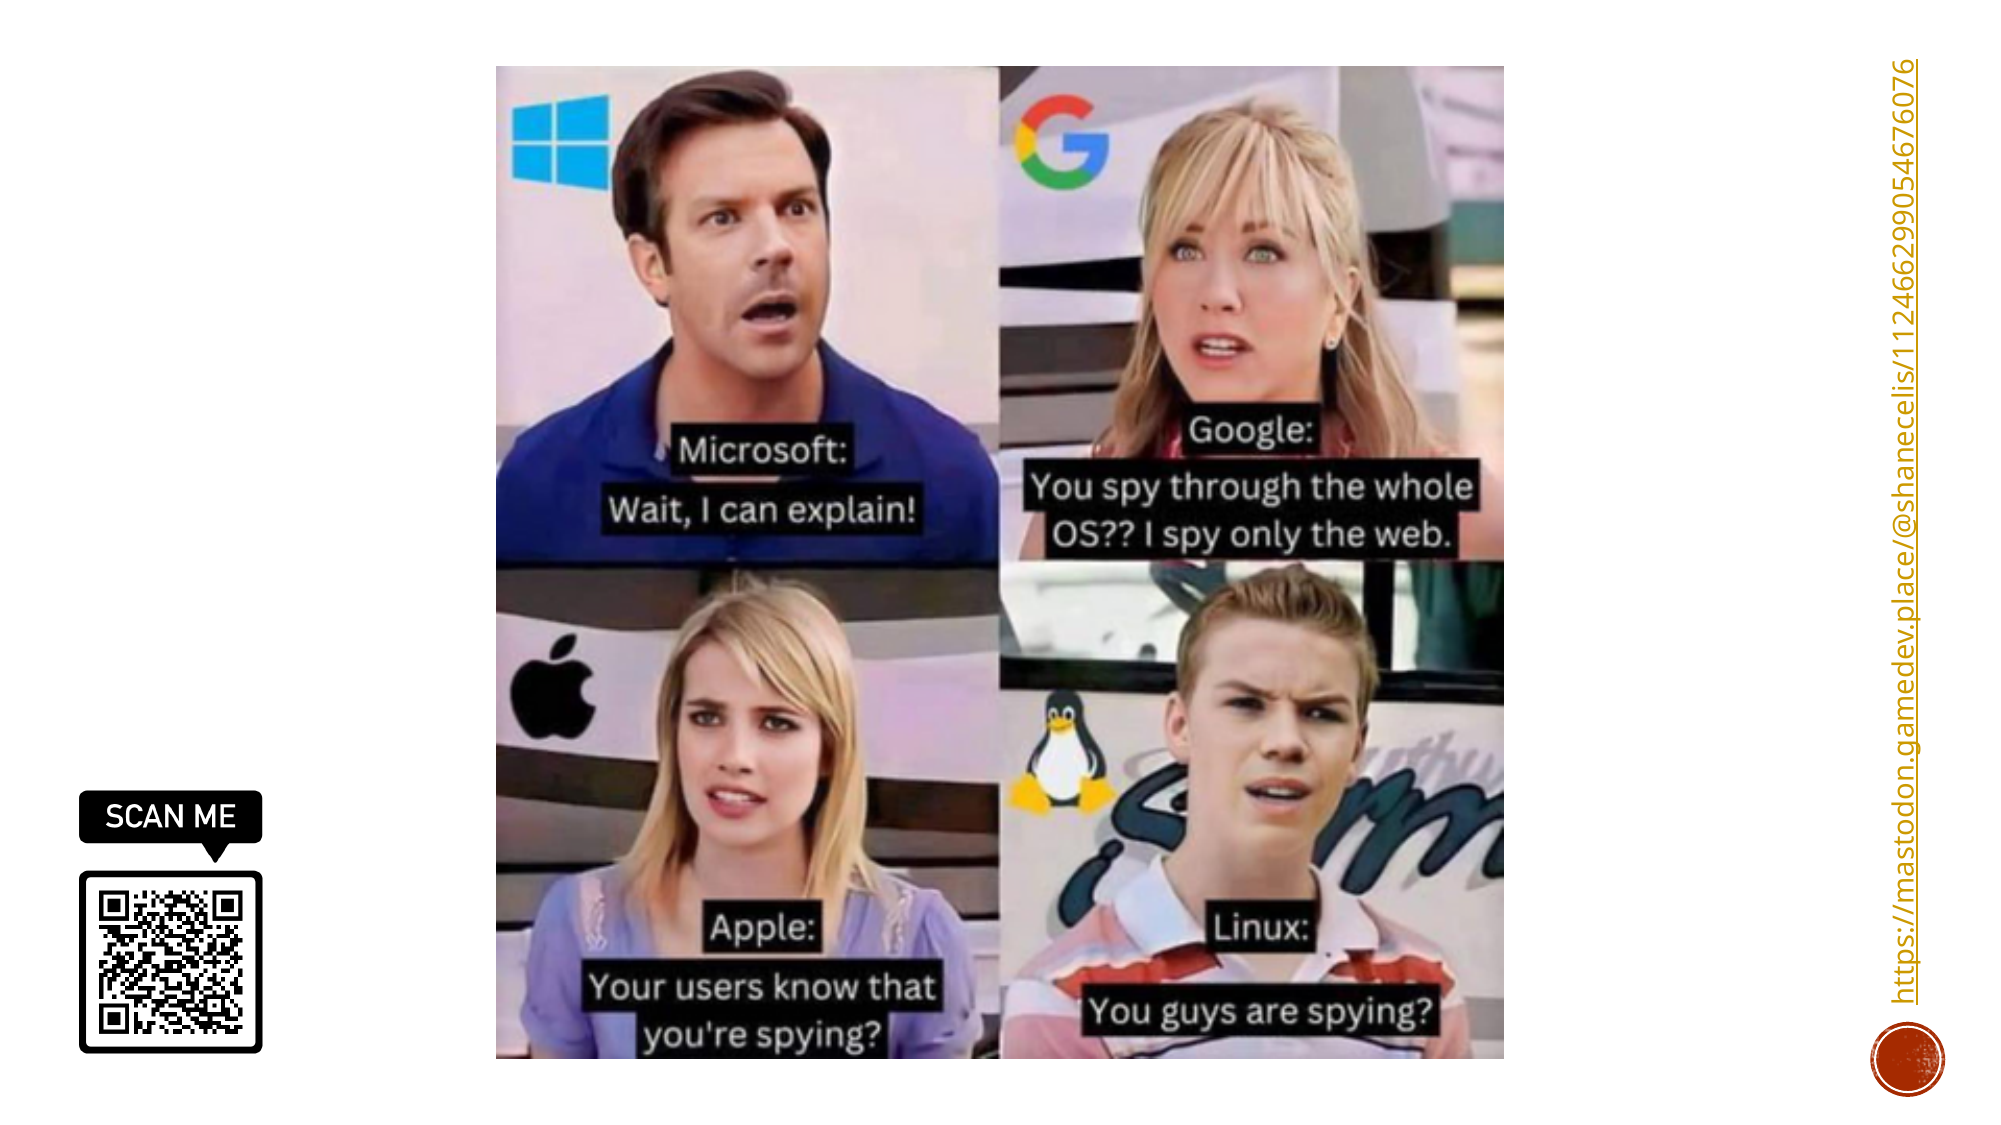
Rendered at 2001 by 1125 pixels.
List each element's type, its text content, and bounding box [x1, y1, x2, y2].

text_box https://mastodon.gamedev.place/@shanecelis/112466299054676076 [1876, 43, 1932, 1020]
picture [496, 66, 1504, 1059]
picture [72, 780, 268, 1059]
